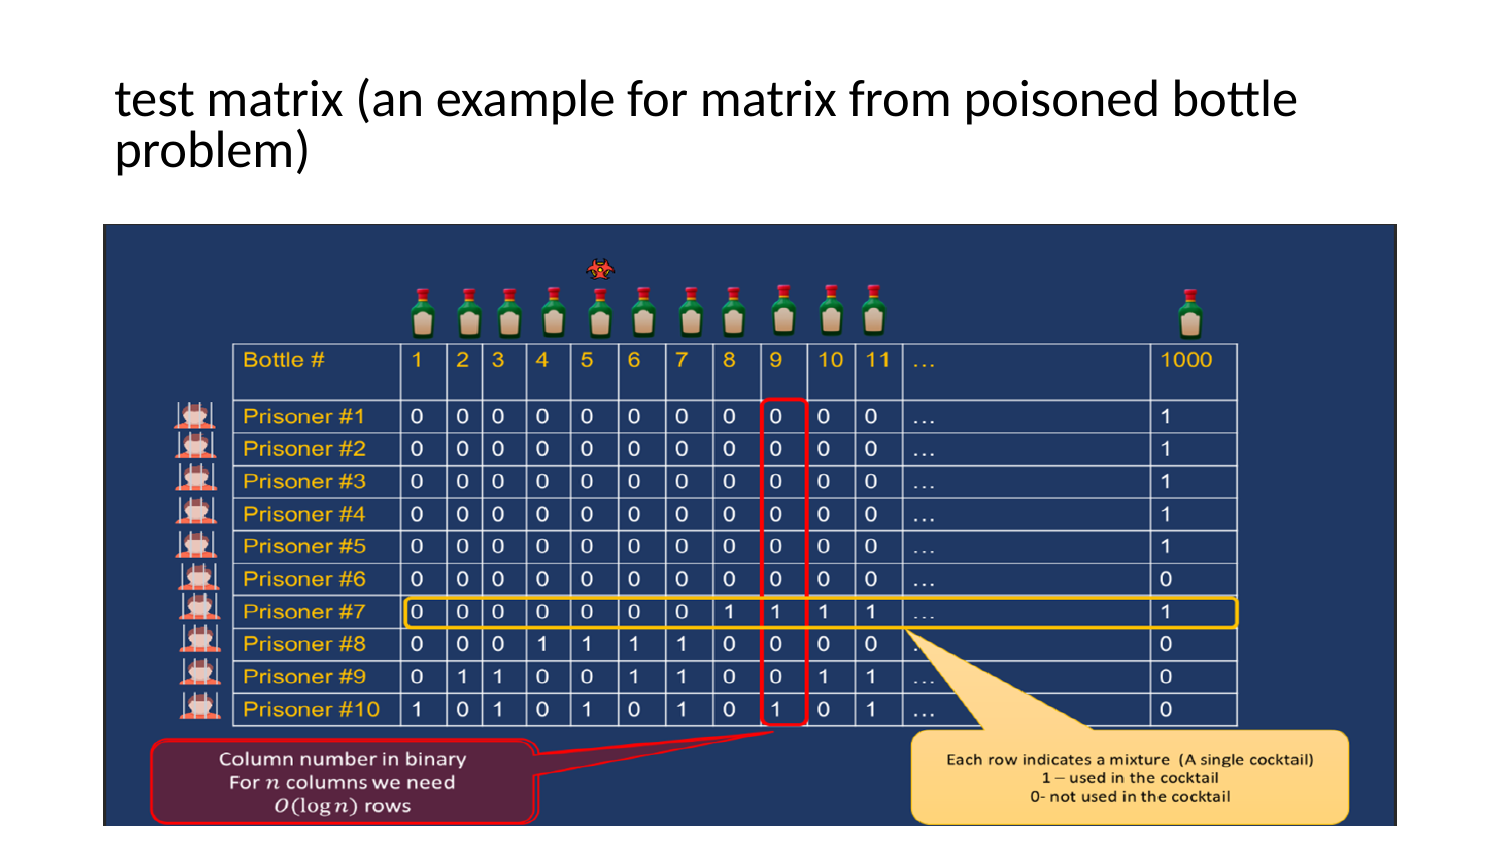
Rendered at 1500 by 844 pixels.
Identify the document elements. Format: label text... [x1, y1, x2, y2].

picture [102, 224, 1398, 826]
title test matrix (an example for matrix from poisoned bottle problem) [103, 44, 1397, 208]
